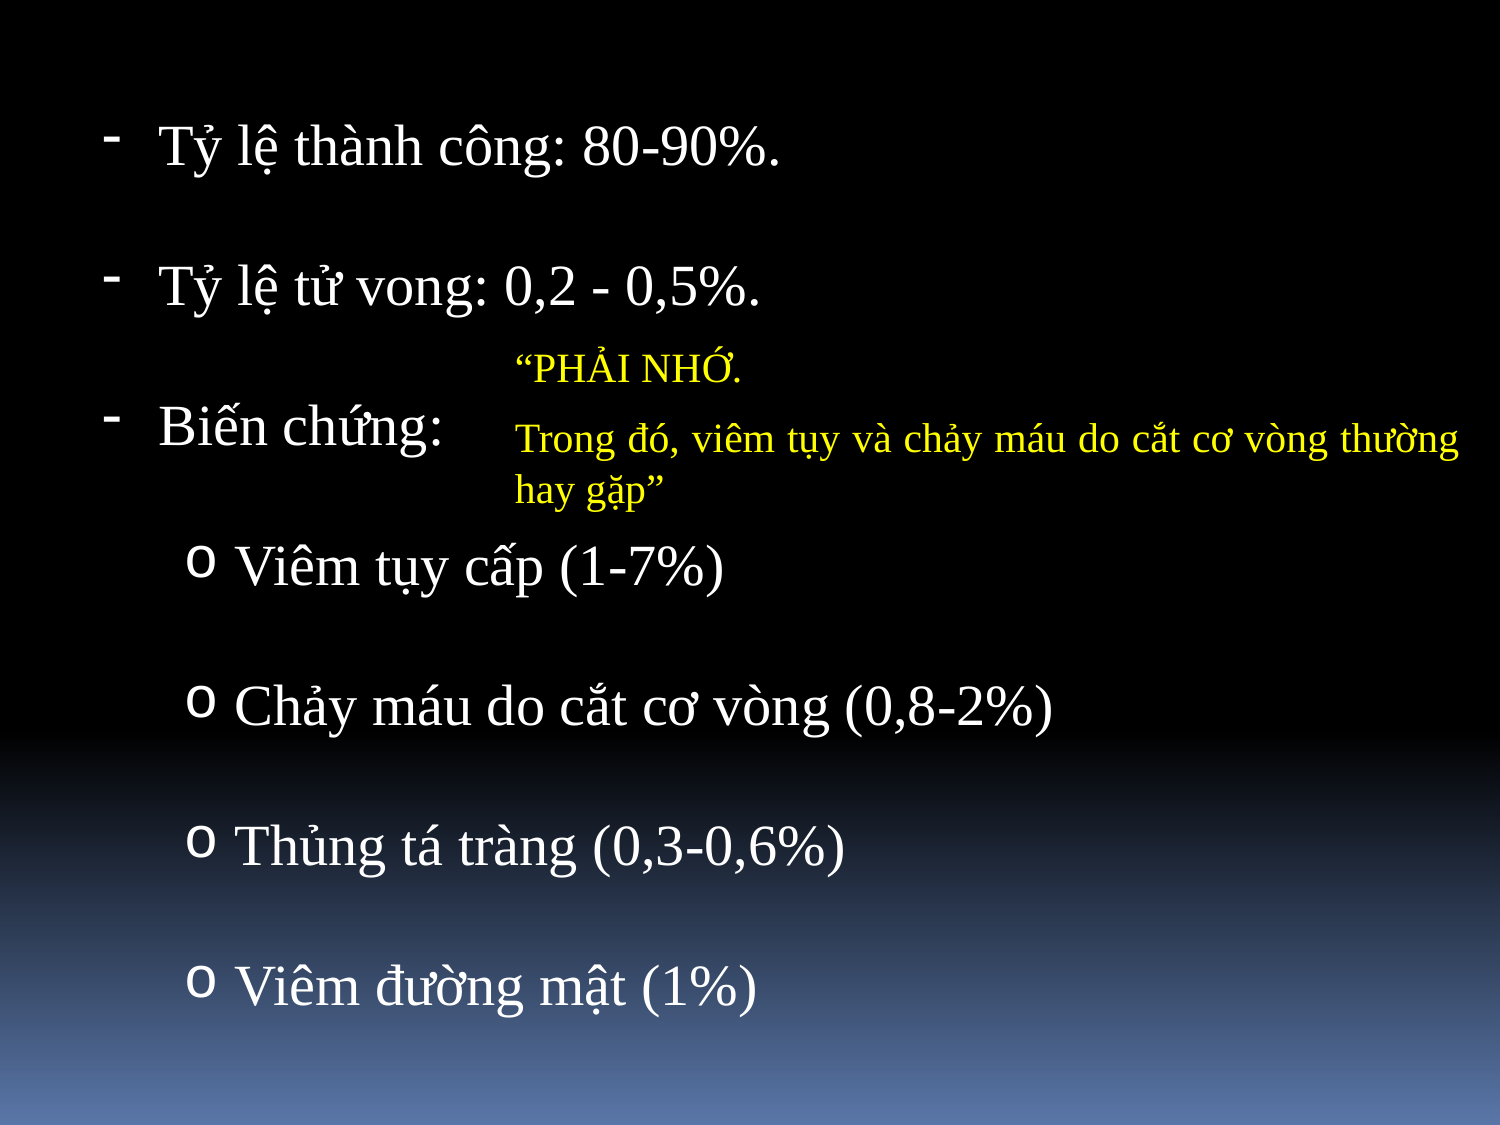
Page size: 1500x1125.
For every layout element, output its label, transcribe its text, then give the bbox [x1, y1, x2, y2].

text_box “PHẢI NHỚ. Trong đó, viêm tụy và chảy máu do cắt cơ vòng thường hay gặp” [499, 333, 1475, 519]
text_box Tỷ lệ thành công: 80-90%. Tỷ lệ tử vong: 0,2 - 0,5%. Biến chứng: Viêm tụy cấp (1‐7%) Chảy máu do cắt cơ vòng (0,8‐2%) Thủng tá tràng (0,3‐0,6%) Viêm đường mật (1%) [87, 99, 1400, 1025]
